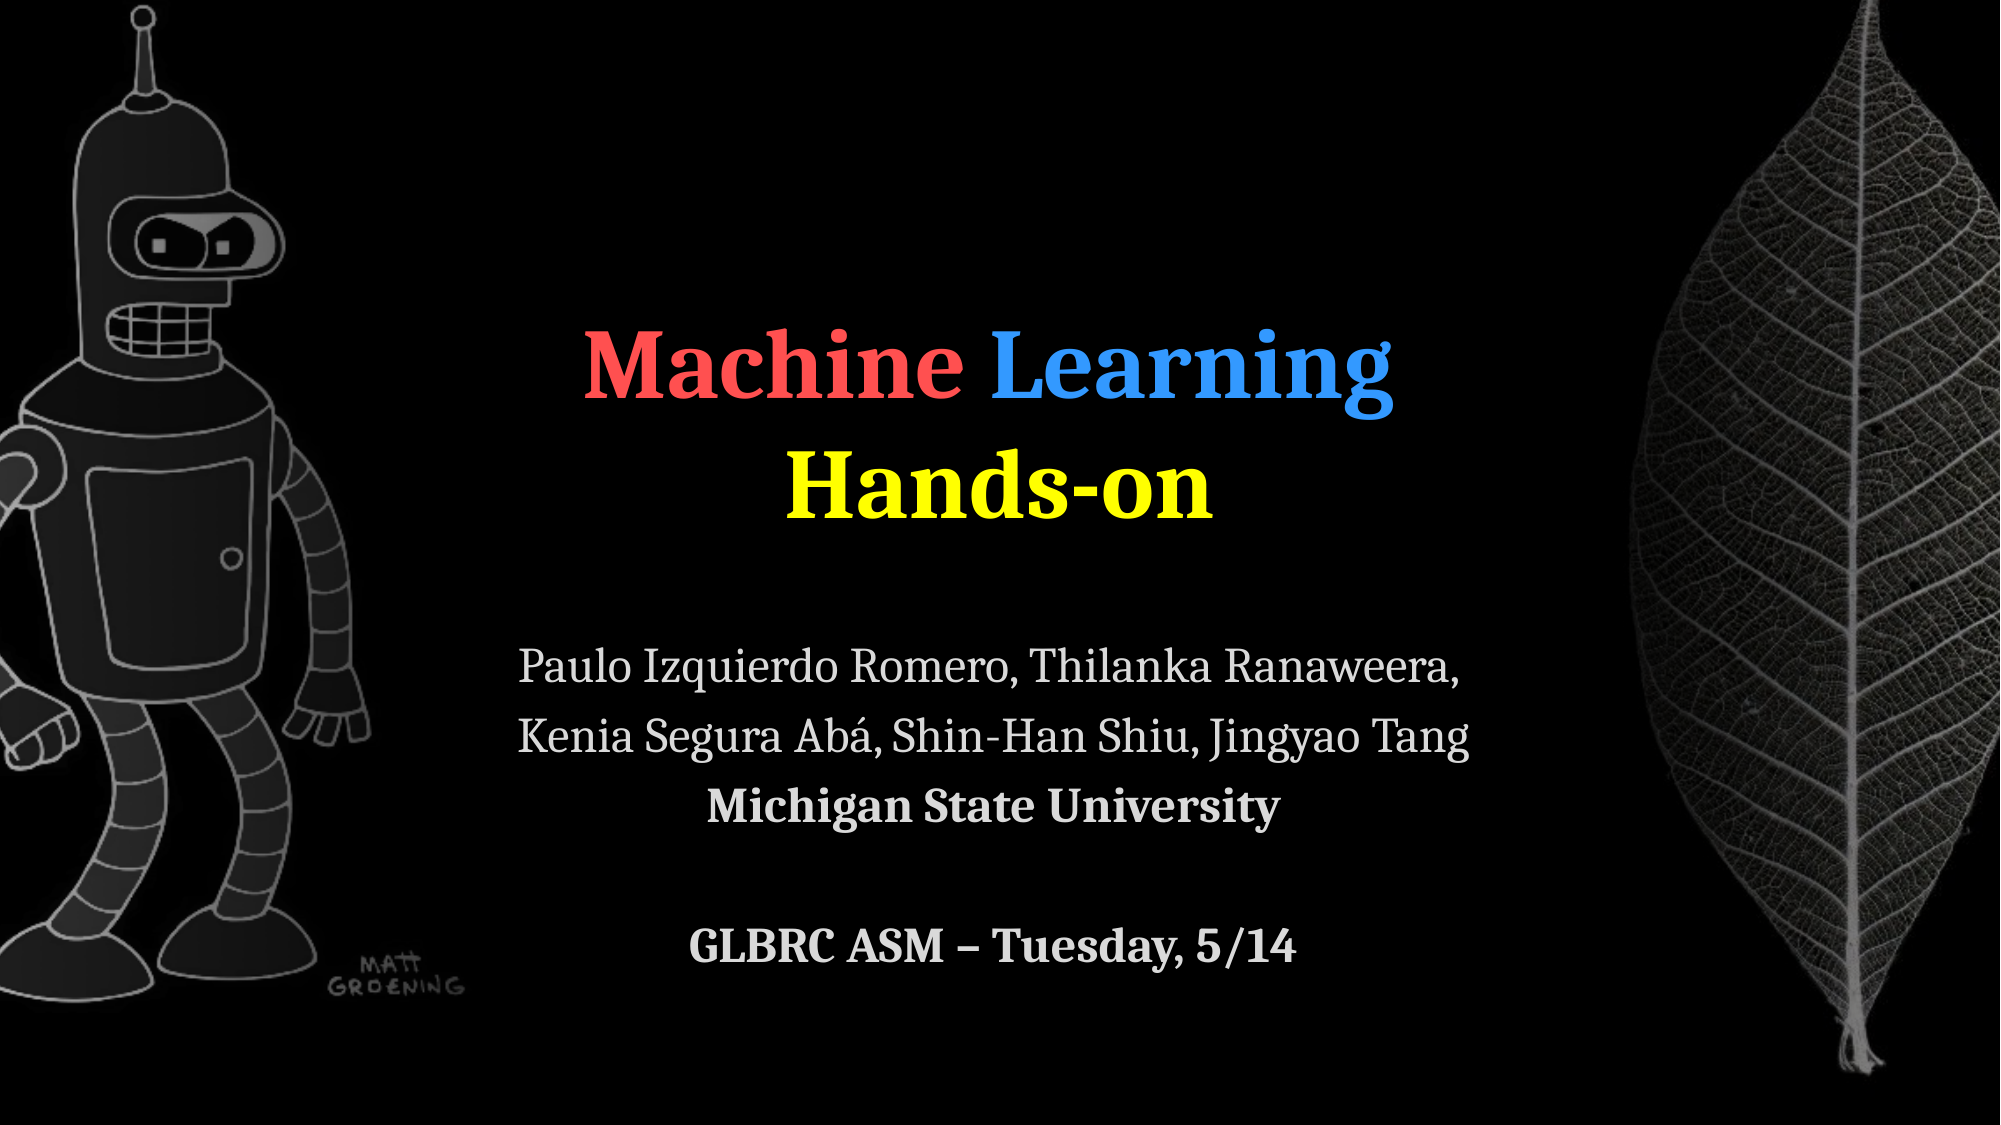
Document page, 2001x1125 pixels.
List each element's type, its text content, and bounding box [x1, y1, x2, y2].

picture [1583, 0, 2000, 1125]
title Machine Learning Hands-on [630, 312, 1578, 526]
subtitle Paulo Izquierdo Romero, Thilanka Ranaweera, Kenia Segura Abá, Shin-Han Shiu, Jingyao Tang Michigan State University GLBRC ASM – Tuesday, 5/14 [630, 624, 1578, 1063]
picture [0, 0, 627, 1063]
